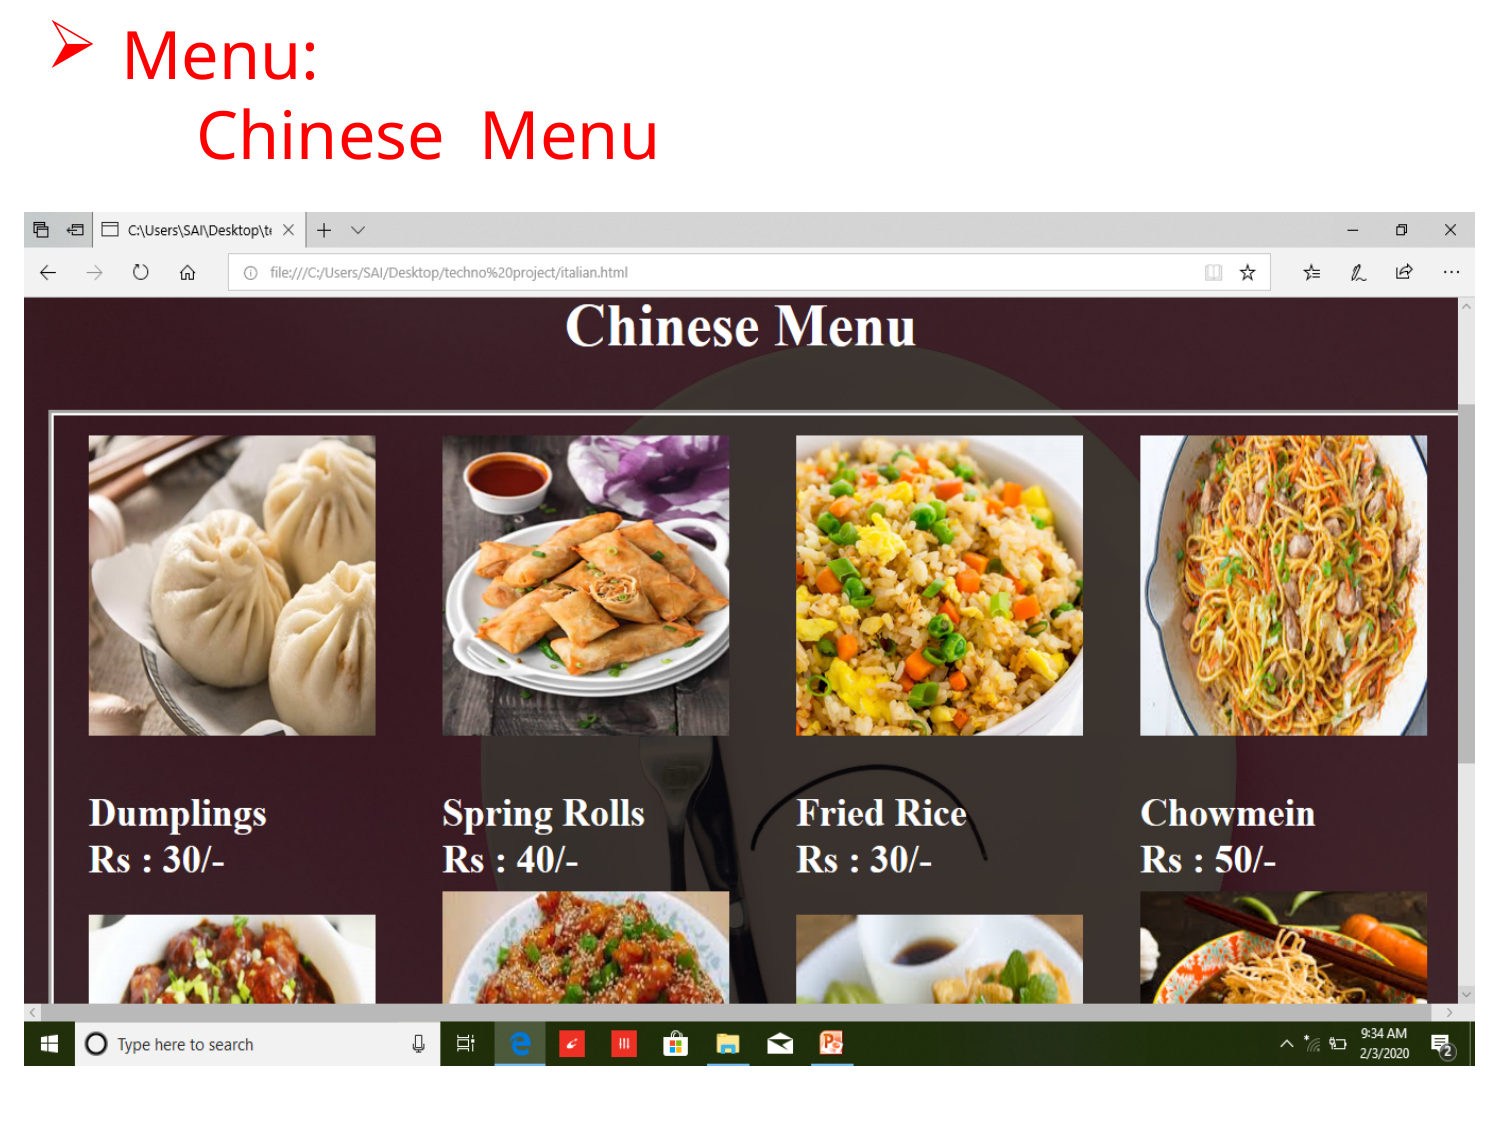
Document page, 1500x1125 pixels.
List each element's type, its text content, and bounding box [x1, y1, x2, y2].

picture [24, 212, 1476, 1066]
text_box Menu: Chinese Menu [31, 5, 1163, 180]
